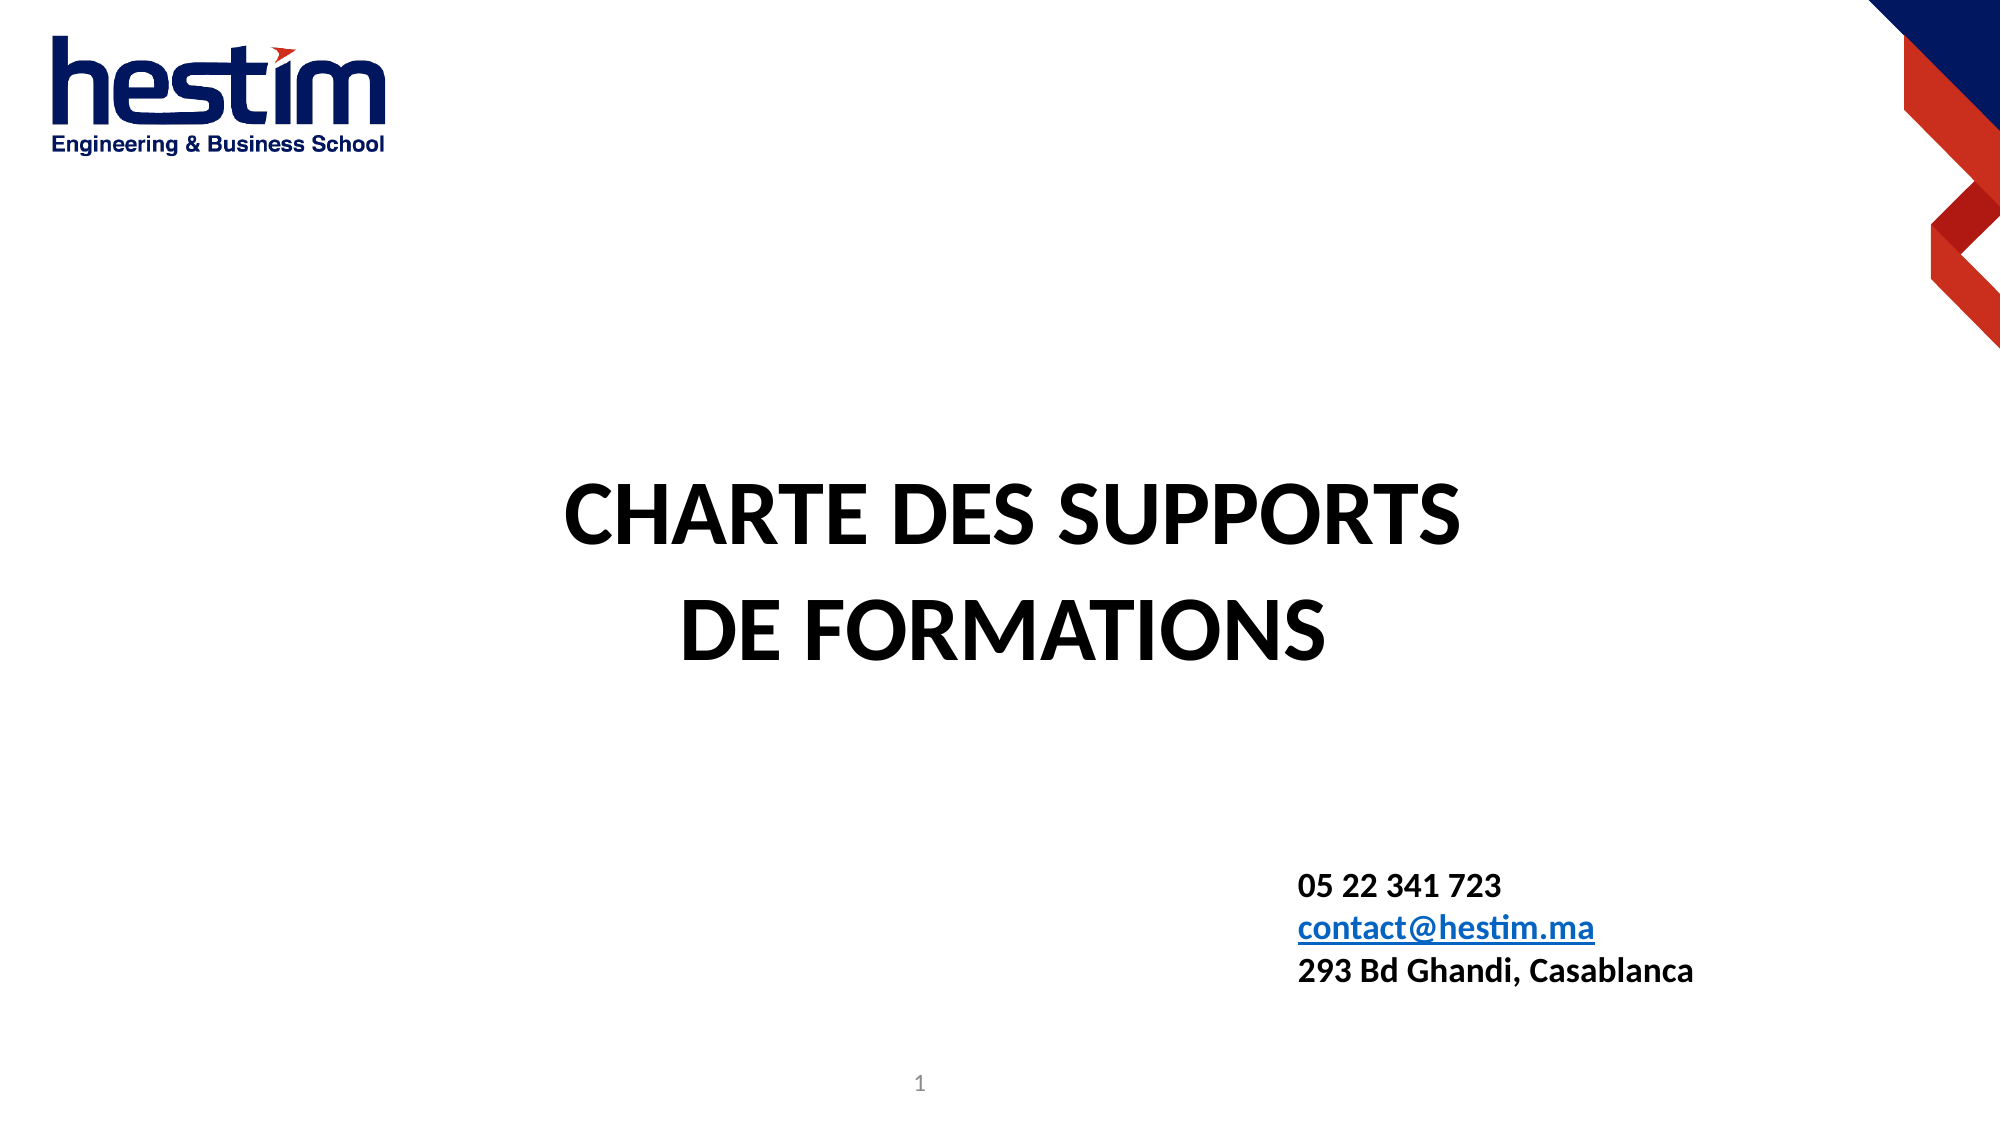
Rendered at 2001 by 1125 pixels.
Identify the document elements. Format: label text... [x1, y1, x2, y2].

slide_number 1 [694, 1051, 1145, 1112]
text_box CHARTE DES SUPPORTS DE FORMATIONS [355, 340, 1673, 750]
text_box 05 22 341 723 contact@hestim.ma 293 Bd Ghandi, Casablanca [1226, 854, 1953, 997]
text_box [1866, 0, 2000, 350]
picture [33, 28, 403, 162]
